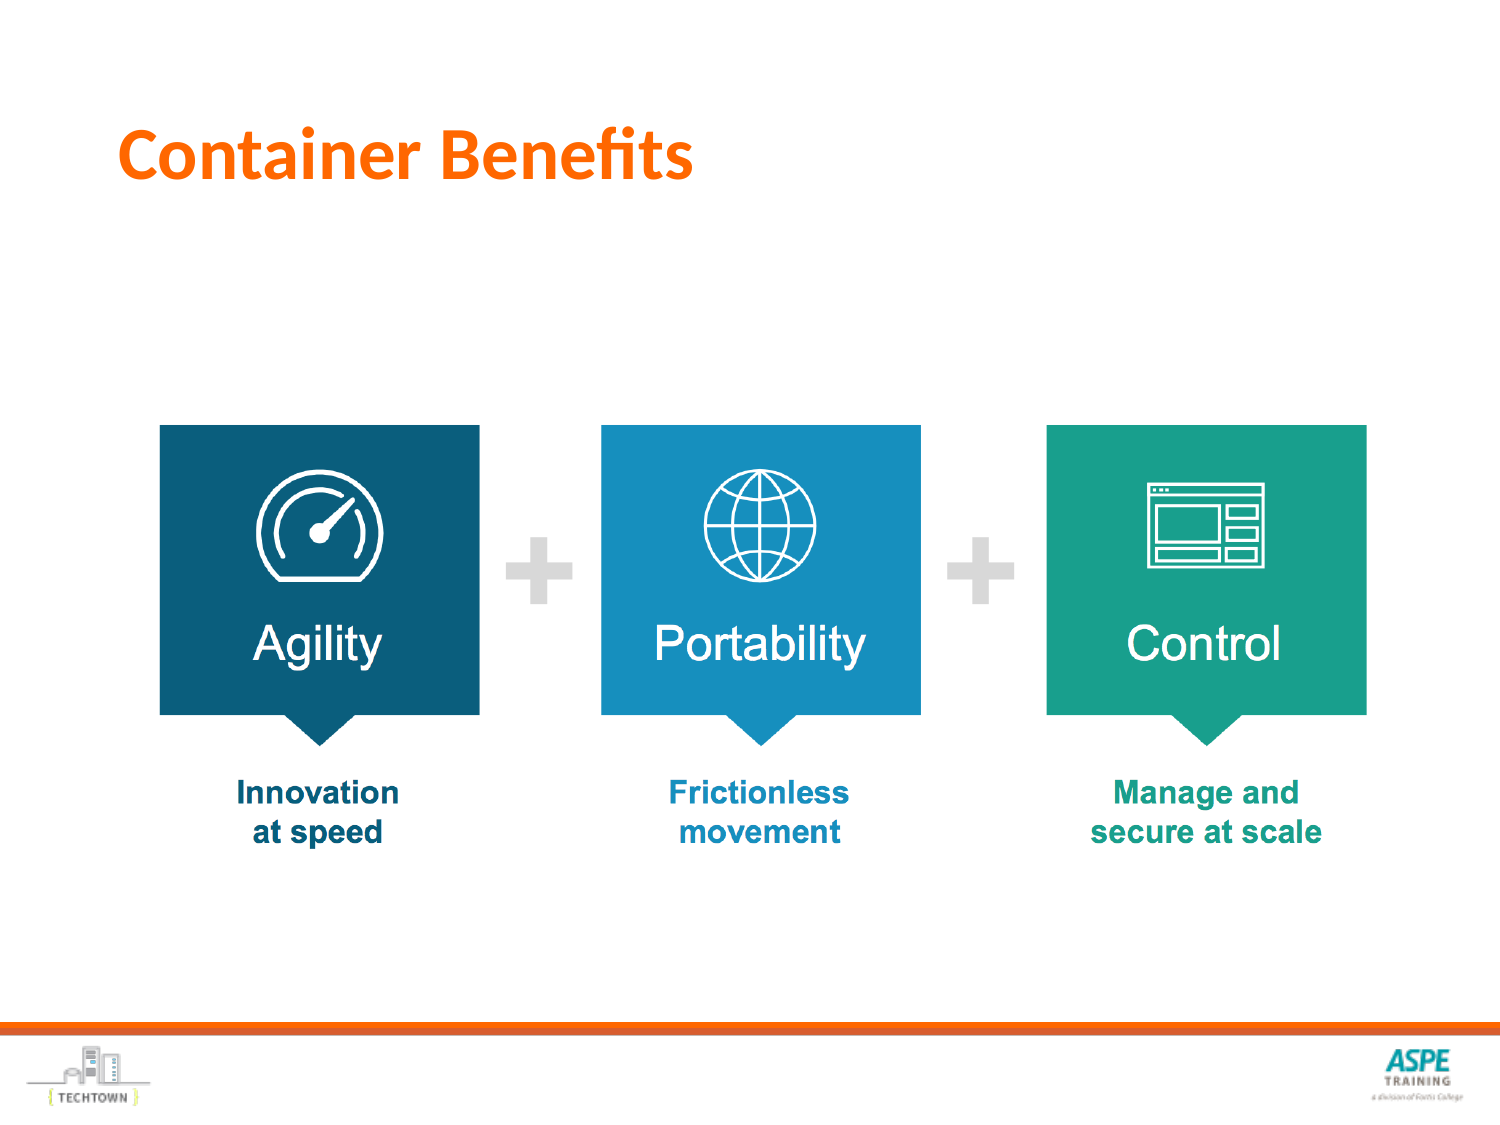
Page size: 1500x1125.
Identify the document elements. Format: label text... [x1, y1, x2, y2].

title Container Benefits [103, 59, 1397, 250]
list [103, 393, 1397, 870]
